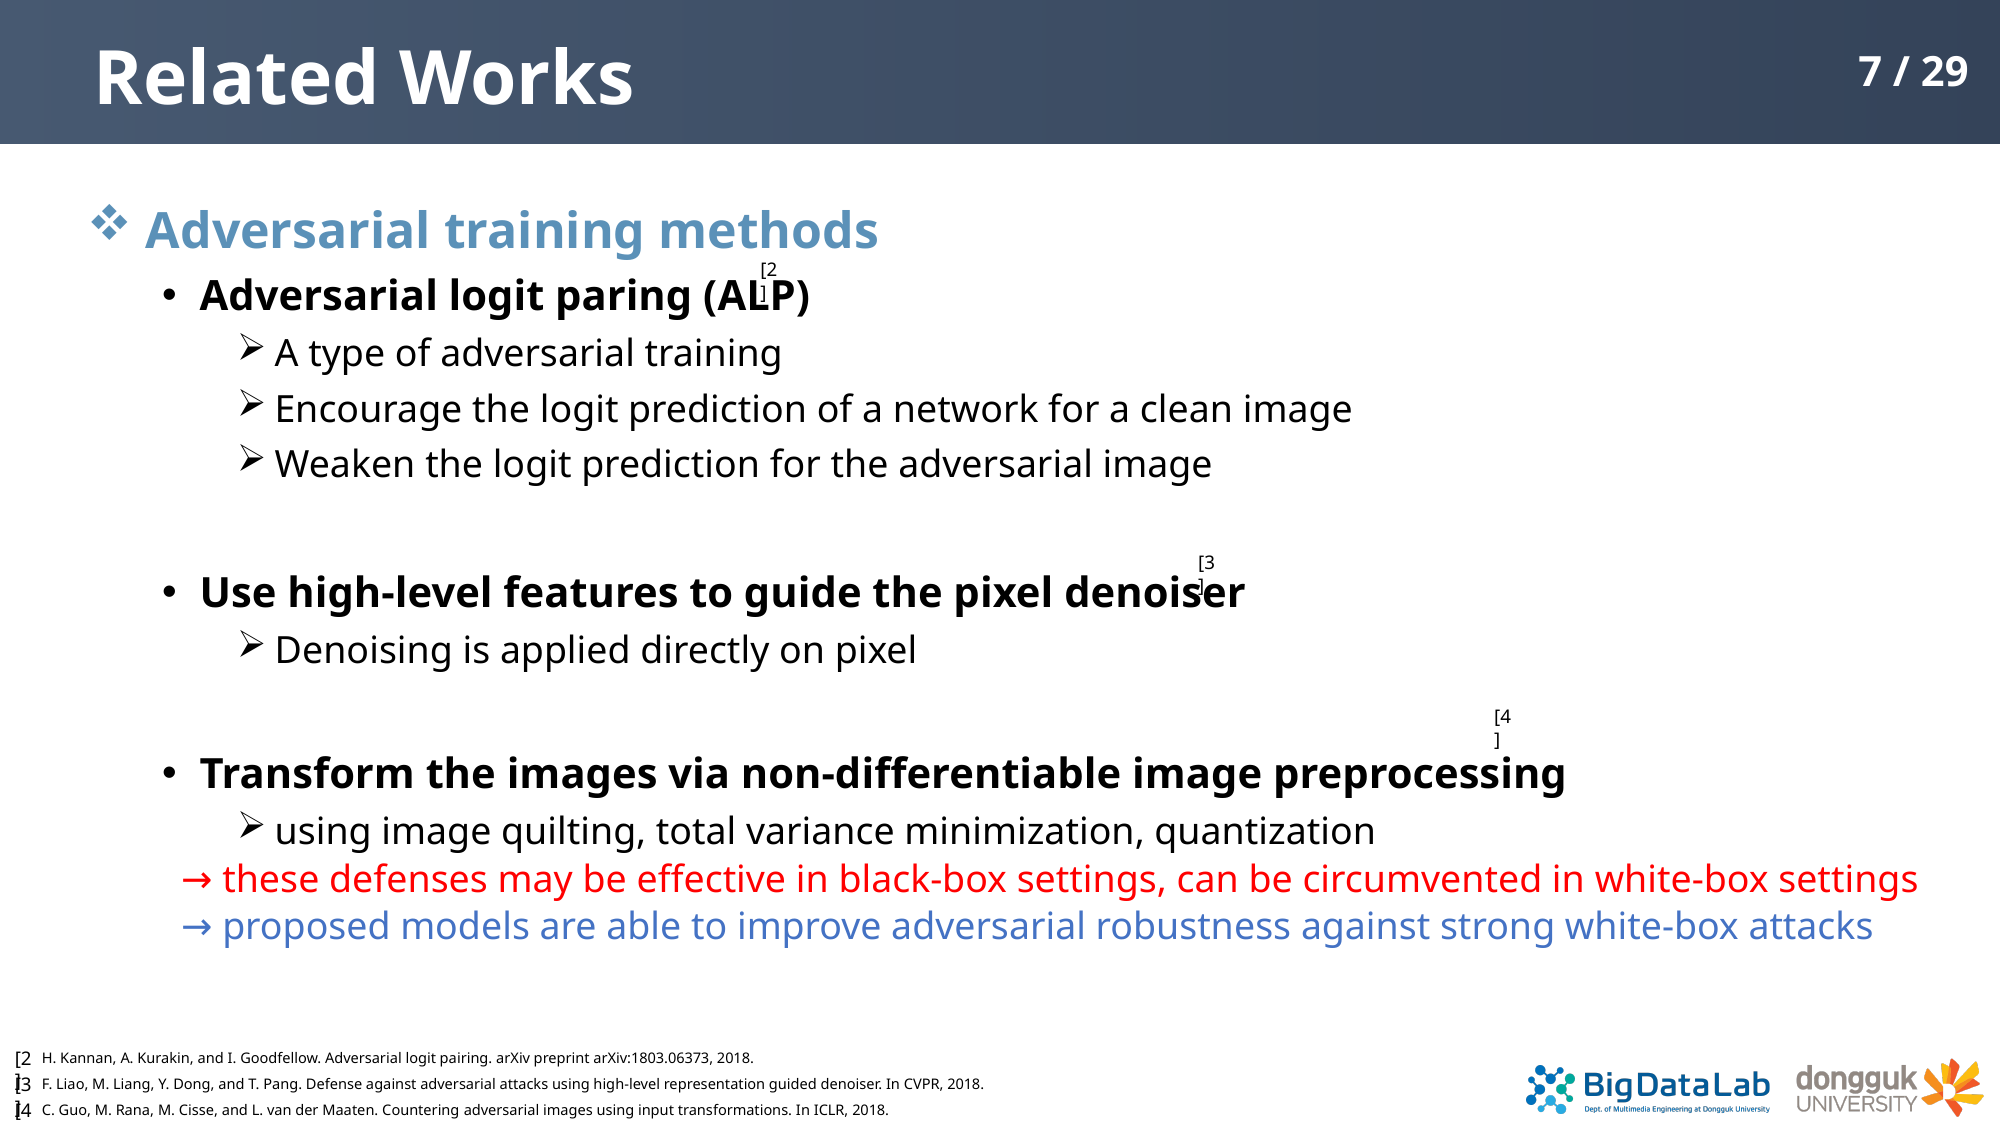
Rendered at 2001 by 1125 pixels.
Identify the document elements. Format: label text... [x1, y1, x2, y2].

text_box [0, 1039, 1504, 1077]
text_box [0, 1077, 1504, 1104]
list Adversarial training methods Adversarial logit paring (ALP) A type of adversarial training Encourage the logit prediction of a network for a clean image Weaken the logit prediction for the adversarial image Use high-level features to guide the pixel denoiser Denoising is applied directly on pixel Transform the images via non-differentiable image preprocessing using image quilting, total variance minimization, quantization [72, 191, 1965, 1091]
text_box [3] [1183, 543, 1232, 604]
picture [1526, 1091, 1770, 1114]
text_box [2] [745, 250, 794, 311]
text_box → proposed models are able to improve adversarial robustness against strong white-box attacks [166, 894, 1984, 955]
text_box → these defenses may be effective in black-box settings, can be circumvented in white-box settings [166, 847, 1984, 894]
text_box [0, 1104, 1504, 1125]
title Related Works [78, 21, 1935, 128]
text_box [4] [1479, 697, 1528, 758]
slide_number 7 / 29 [1769, 21, 1984, 126]
